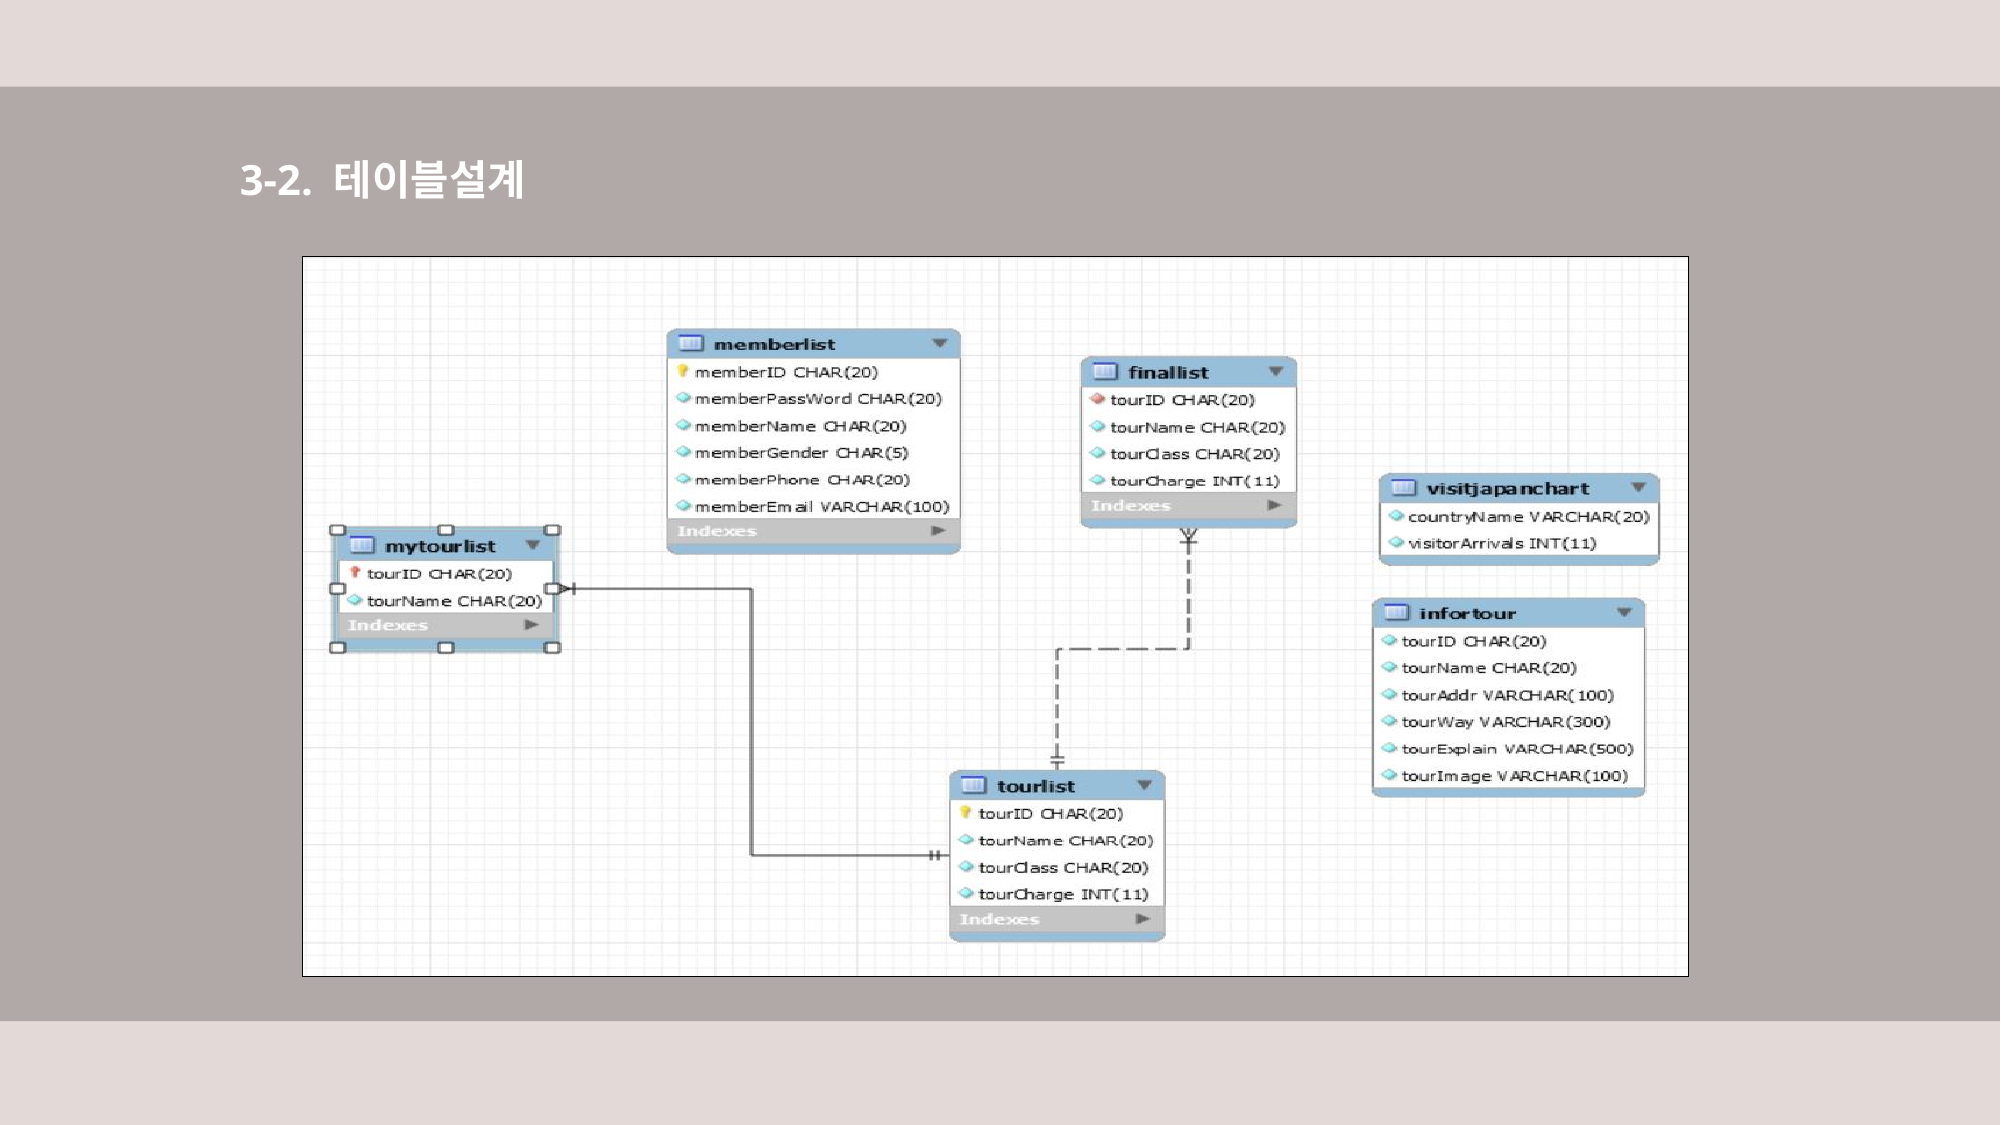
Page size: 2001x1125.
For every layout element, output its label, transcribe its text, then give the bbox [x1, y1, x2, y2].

text_box 3-2. 테이블설계 [0, 86, 2000, 1022]
picture [302, 256, 1689, 977]
